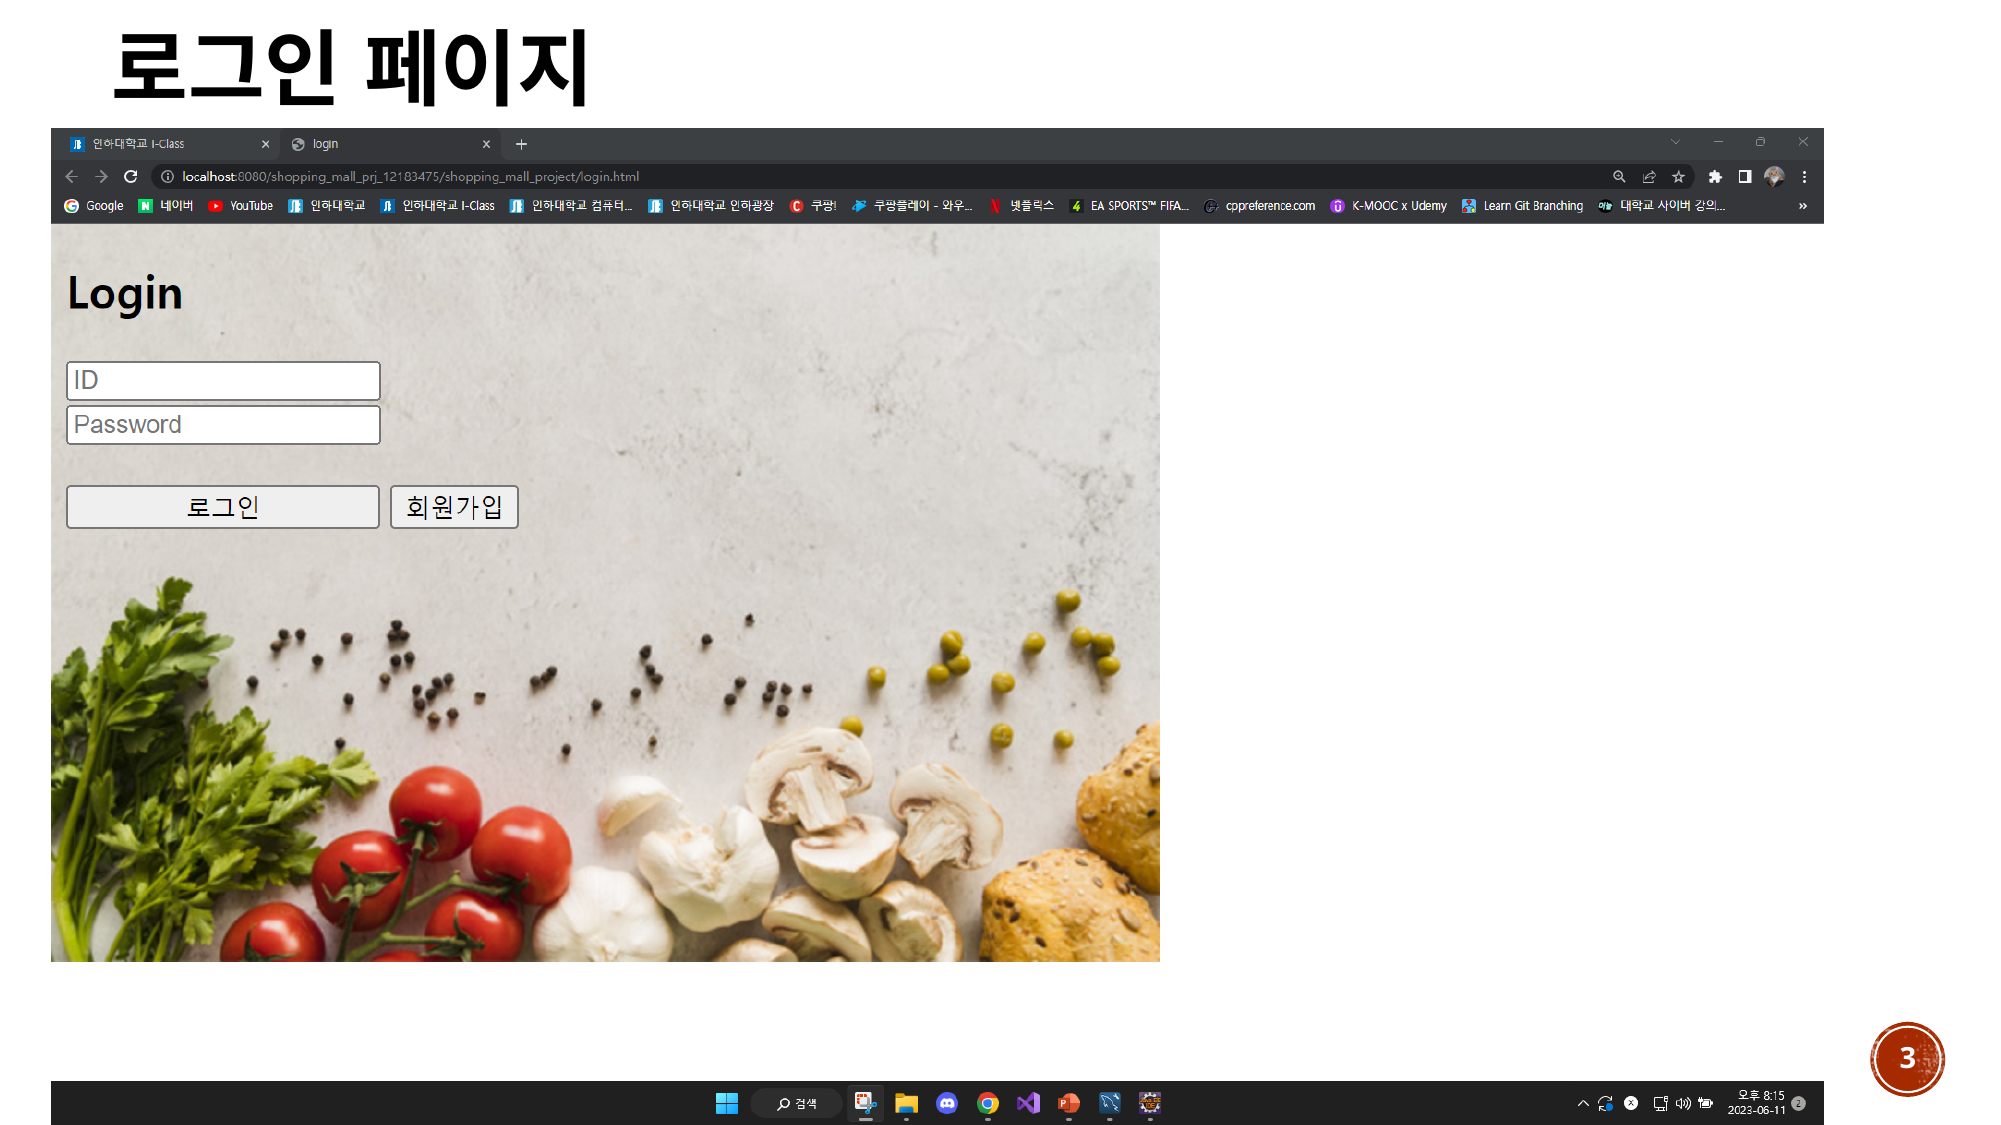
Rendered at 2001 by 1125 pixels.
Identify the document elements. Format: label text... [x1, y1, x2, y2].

title 로그인 페이지 [96, 0, 1747, 127]
slide_number 3 [1855, 1028, 1961, 1089]
picture [51, 128, 1824, 1125]
